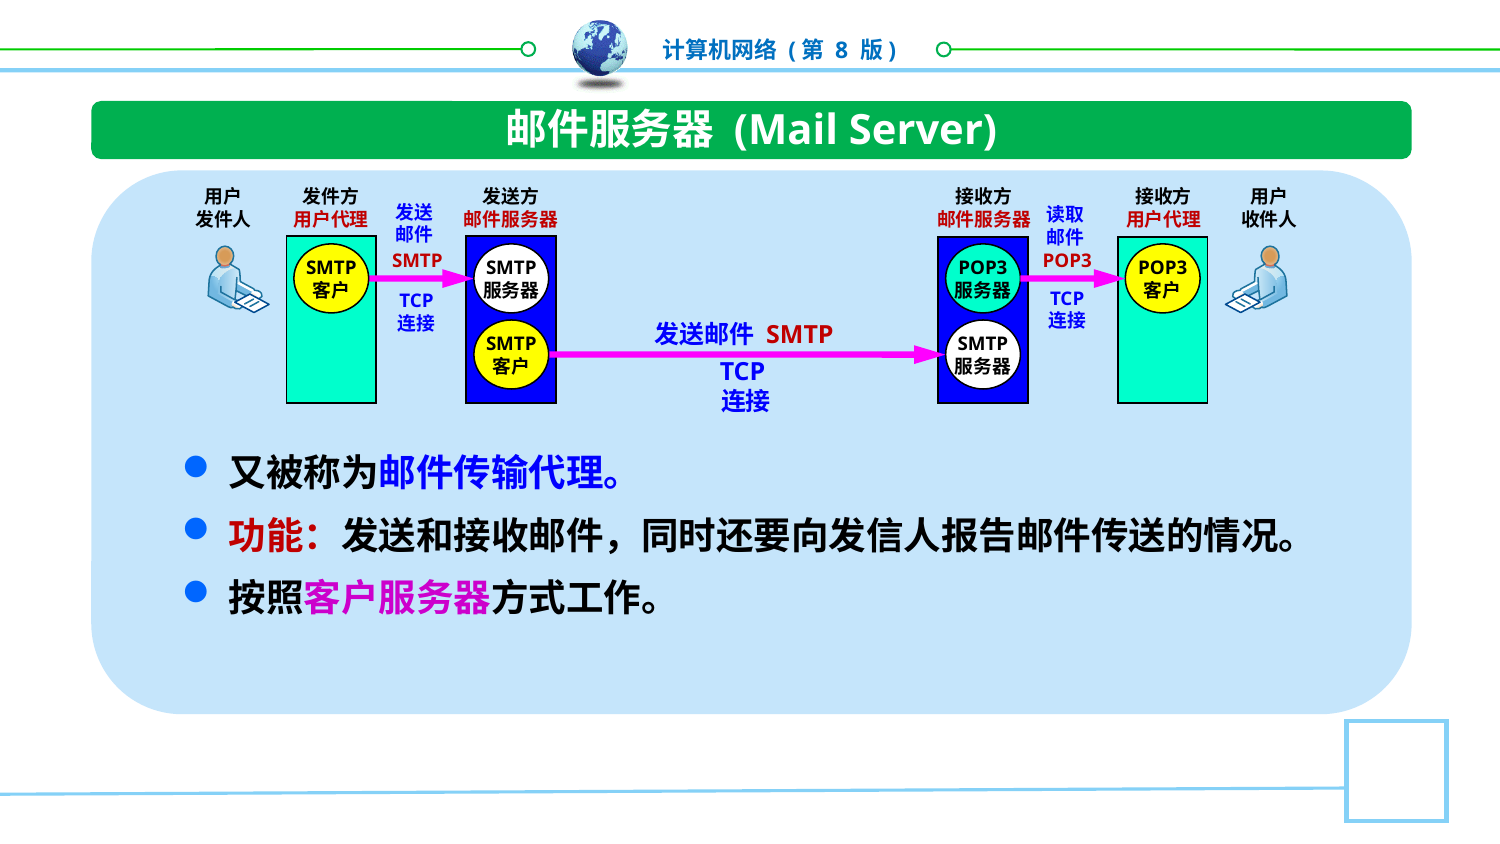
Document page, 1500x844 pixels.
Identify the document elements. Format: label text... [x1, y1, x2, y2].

text_box [787, 348, 946, 361]
text_box POP3 [1028, 241, 1107, 278]
text_box POP3 客户 [1125, 243, 1201, 313]
text_box SMTP 客户 [473, 319, 549, 389]
text_box 发件方 用户代理 [278, 177, 384, 238]
text_box [89, 168, 1414, 717]
text_box SMTP 服务器 [473, 243, 549, 313]
text_box SMTP [377, 241, 458, 279]
text_box POP3 服务器 [945, 243, 1021, 313]
text_box 发送邮件 SMTP [639, 311, 849, 354]
text_box [1020, 272, 1126, 285]
text_box TCP 连接 [382, 281, 451, 342]
text_box 发送方 邮件服务器 [448, 177, 573, 238]
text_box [1219, 240, 1293, 324]
text_box [938, 237, 1028, 403]
text_box 又被称为邮件传输代理。 功能：发送和接收邮件，同时还要向发信人报告邮件传送的情况。 按照客户服务器方式工作。 [167, 424, 1374, 627]
text_box [1117, 238, 1208, 403]
text_box 发送 邮件 [380, 193, 449, 253]
picture [570, 18, 629, 94]
text_box [91, 100, 490, 160]
text_box 用户 发件人 [180, 177, 267, 238]
text_box [286, 238, 377, 403]
text_box 读取 邮件 [1031, 195, 1099, 256]
text_box 接收方 用户代理 [1111, 177, 1216, 238]
text_box SMTP 客户 [293, 243, 369, 313]
text_box TCP 连接 [705, 347, 787, 423]
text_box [202, 240, 275, 324]
text_box [453, 273, 473, 285]
text_box 用户 收件人 [1226, 177, 1313, 238]
text_box [1013, 101, 1412, 160]
text_box 接收方 邮件服务器 [922, 177, 1046, 238]
text_box [466, 238, 557, 403]
text_box SMTP 服务器 [945, 319, 1021, 389]
text_box TCP 连接 [1033, 279, 1101, 339]
text_box 邮件服务器 (Mail Server) [490, 95, 1013, 161]
